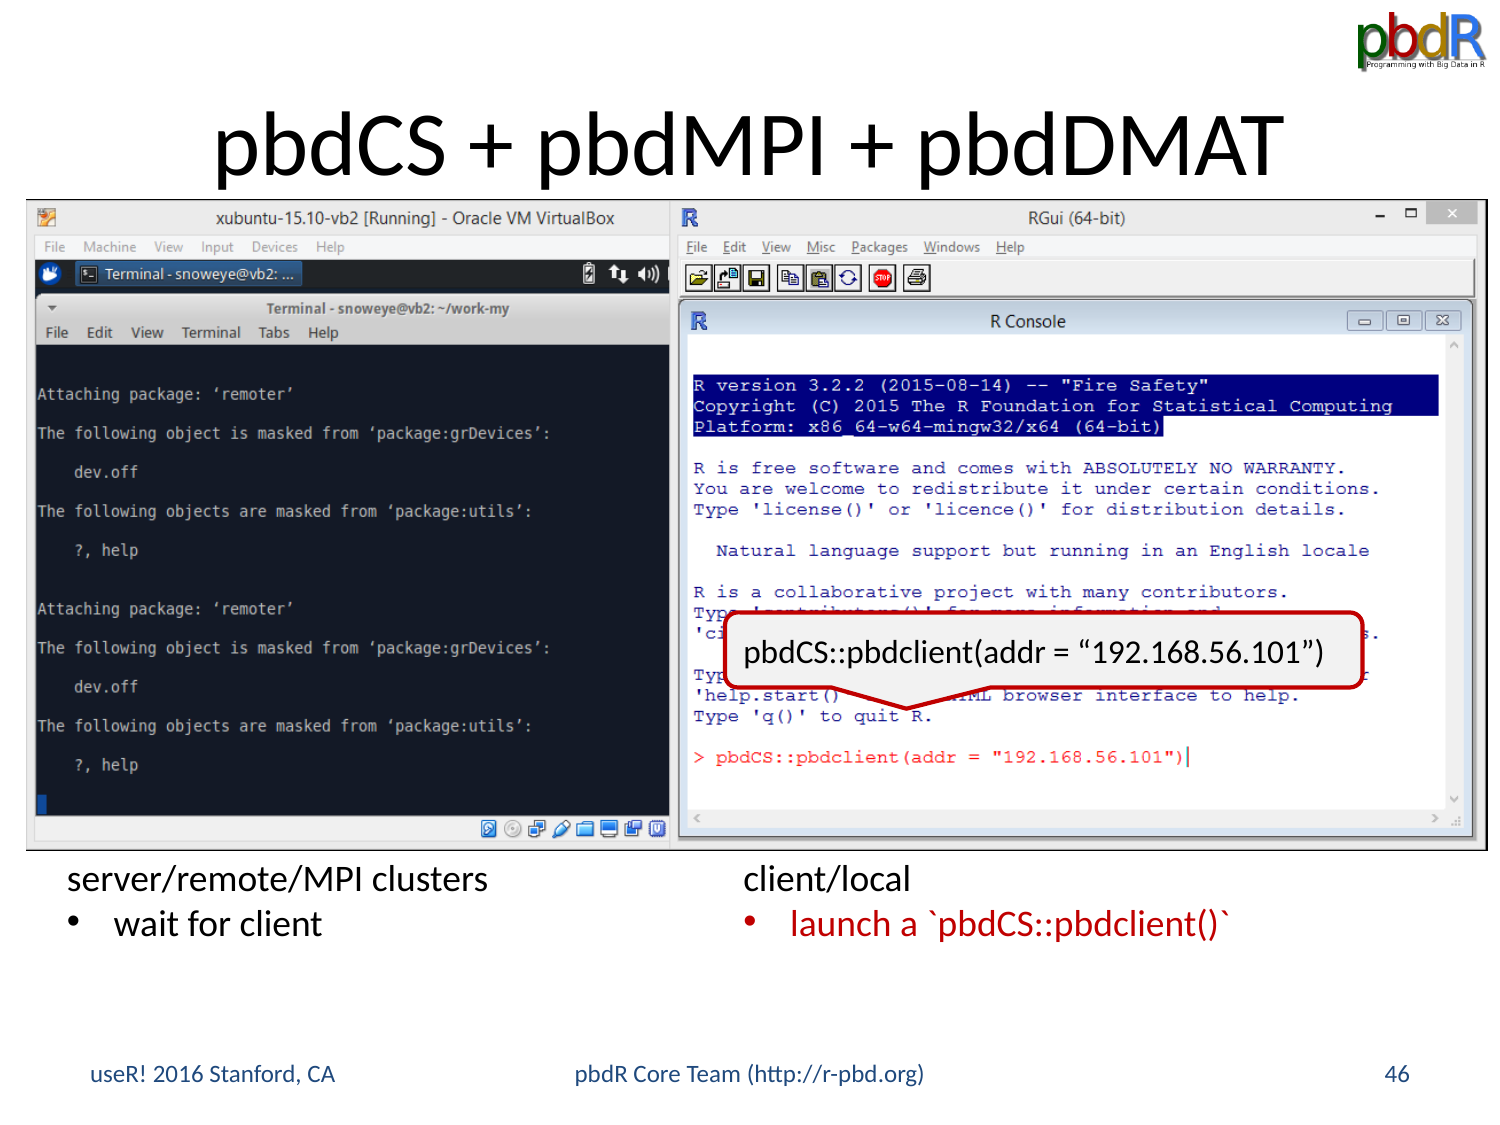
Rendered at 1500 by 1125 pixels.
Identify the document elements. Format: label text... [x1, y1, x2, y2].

slide_number useR! 2016 Stanford, CA [75, 1042, 425, 1103]
title pbdCS + pbdMPI + pbdDMAT [75, 45, 1425, 198]
picture [1358, 12, 1488, 73]
picture [26, 199, 1488, 851]
slide_number 46 [1074, 1042, 1425, 1103]
text_box client/local launch a `pbdCS::pbdclient()` [728, 859, 1246, 996]
text_box server/remote/MPI clusters wait for client [52, 859, 504, 996]
footer pbdR Core Team (http://r-pbd.org) [512, 1042, 988, 1103]
